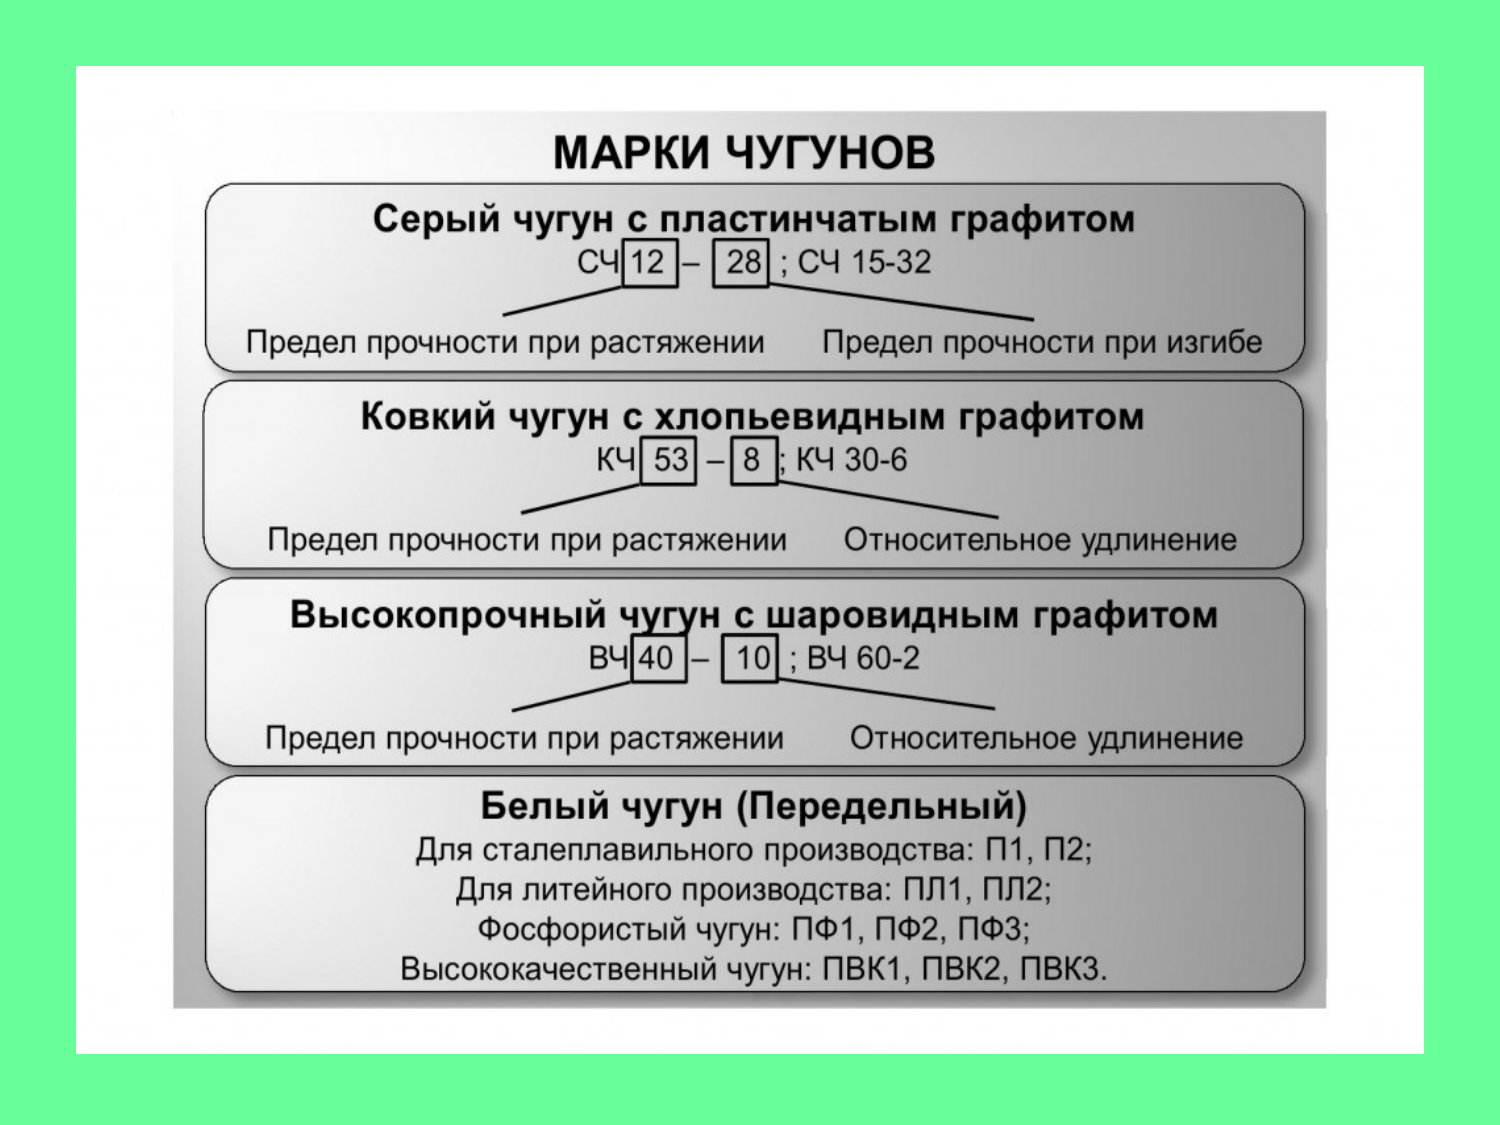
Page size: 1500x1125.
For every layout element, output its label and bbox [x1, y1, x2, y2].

list [76, 66, 1424, 1054]
